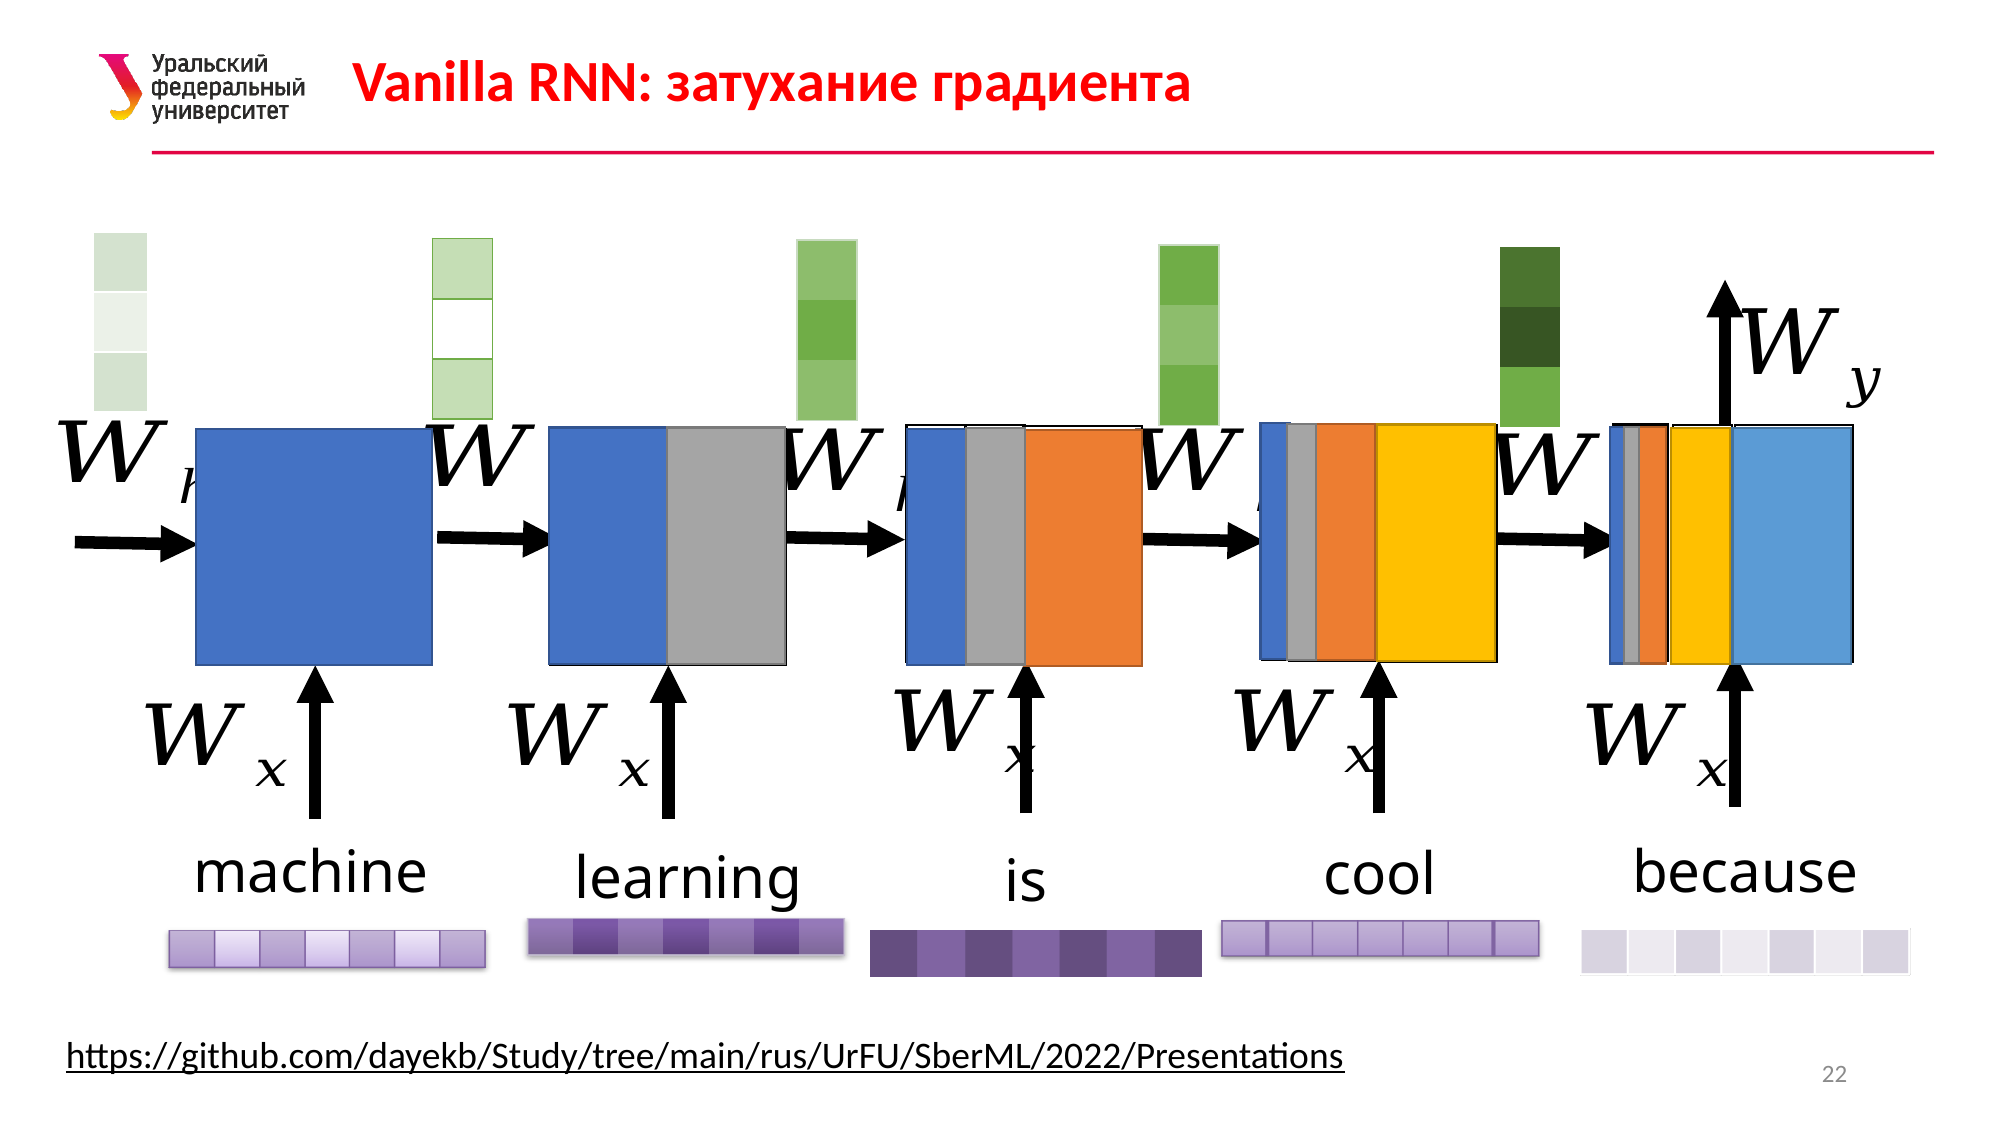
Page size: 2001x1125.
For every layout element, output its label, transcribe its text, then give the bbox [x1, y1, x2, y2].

table_cell [1160, 305, 1218, 365]
table_cell [433, 360, 492, 418]
text_box [1734, 424, 1854, 663]
table_cell [1500, 367, 1560, 427]
picture [1579, 927, 1911, 976]
table_header [94, 233, 147, 291]
text_box [1317, 423, 1376, 661]
table_cell [1160, 365, 1218, 425]
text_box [1498, 538, 1622, 542]
table_cell [798, 360, 856, 420]
text_box [666, 426, 786, 665]
text_box [1670, 427, 1731, 665]
text_box [1642, 423, 1669, 662]
text_box https://github.com/dayekb/Study/tree/main/rus/UrFU/SberML/2022/Presentations [51, 1023, 1439, 1084]
text_box [965, 427, 1026, 666]
picture [1214, 917, 1546, 965]
text_box [1623, 426, 1640, 665]
picture [870, 929, 1202, 977]
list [98, 52, 320, 124]
table_cell [798, 300, 856, 360]
text_box cool [1308, 828, 1452, 914]
text_box machine [178, 827, 444, 912]
table_header [1160, 246, 1218, 305]
picture [162, 927, 493, 976]
text_box Vanilla RNN: затухание градиента [337, 36, 1945, 121]
text_box [1376, 423, 1496, 662]
text_box learning [559, 832, 817, 915]
text_box [151, 150, 1935, 155]
text_box [1026, 429, 1143, 667]
text_box [1640, 426, 1667, 665]
text_box [1609, 426, 1623, 665]
table_header [1500, 247, 1560, 307]
picture [520, 915, 852, 964]
text_box [905, 424, 965, 476]
table_cell [94, 293, 147, 351]
text_box [1731, 427, 1852, 665]
slide_number 22 [1412, 1042, 1863, 1103]
text_box [1286, 423, 1317, 661]
text_box because [1617, 827, 1873, 912]
text_box is [989, 835, 1063, 921]
text_box [548, 426, 666, 665]
text_box [1259, 422, 1291, 660]
table_cell [1500, 307, 1560, 367]
text_box [195, 428, 433, 666]
table_cell [433, 300, 492, 358]
table_cell [94, 353, 147, 411]
text_box [1026, 425, 1143, 429]
text_box [906, 428, 965, 666]
table_header [433, 239, 492, 298]
table_header [798, 241, 856, 300]
